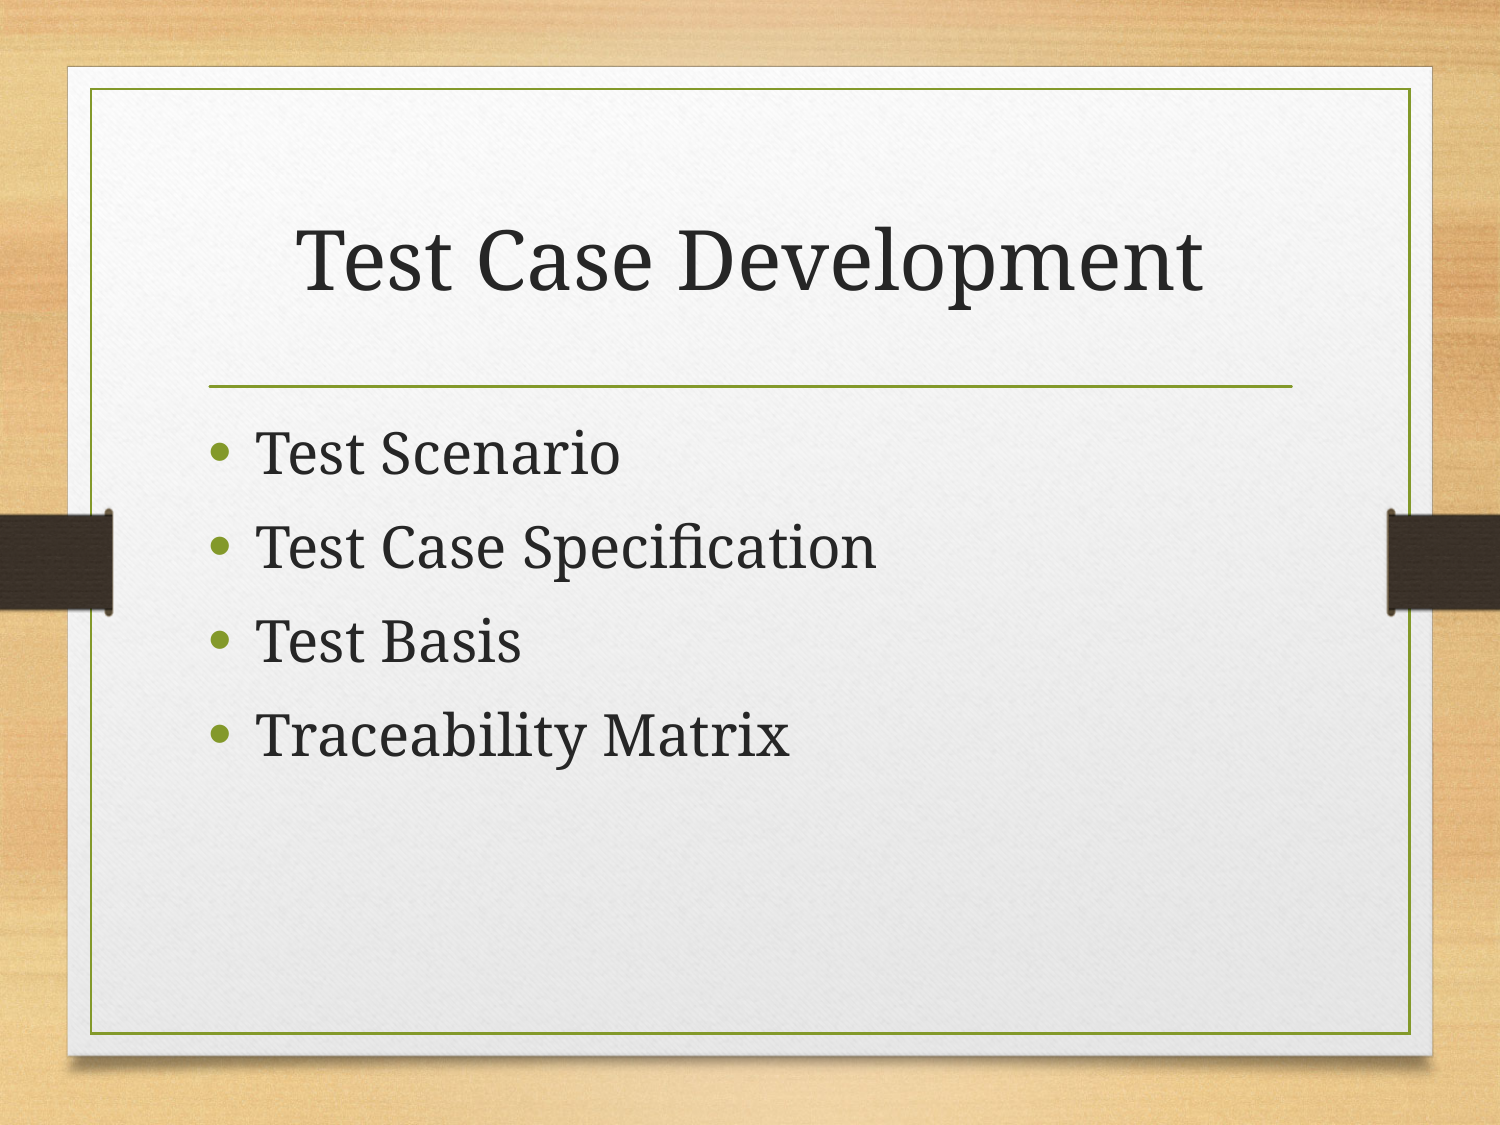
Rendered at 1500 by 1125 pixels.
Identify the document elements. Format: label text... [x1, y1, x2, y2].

list Test Scenario Test Case Specification Test Basis Traceability Matrix [193, 408, 1309, 974]
picture [0, 0, 1500, 1125]
title Test Case Development [193, 150, 1309, 365]
